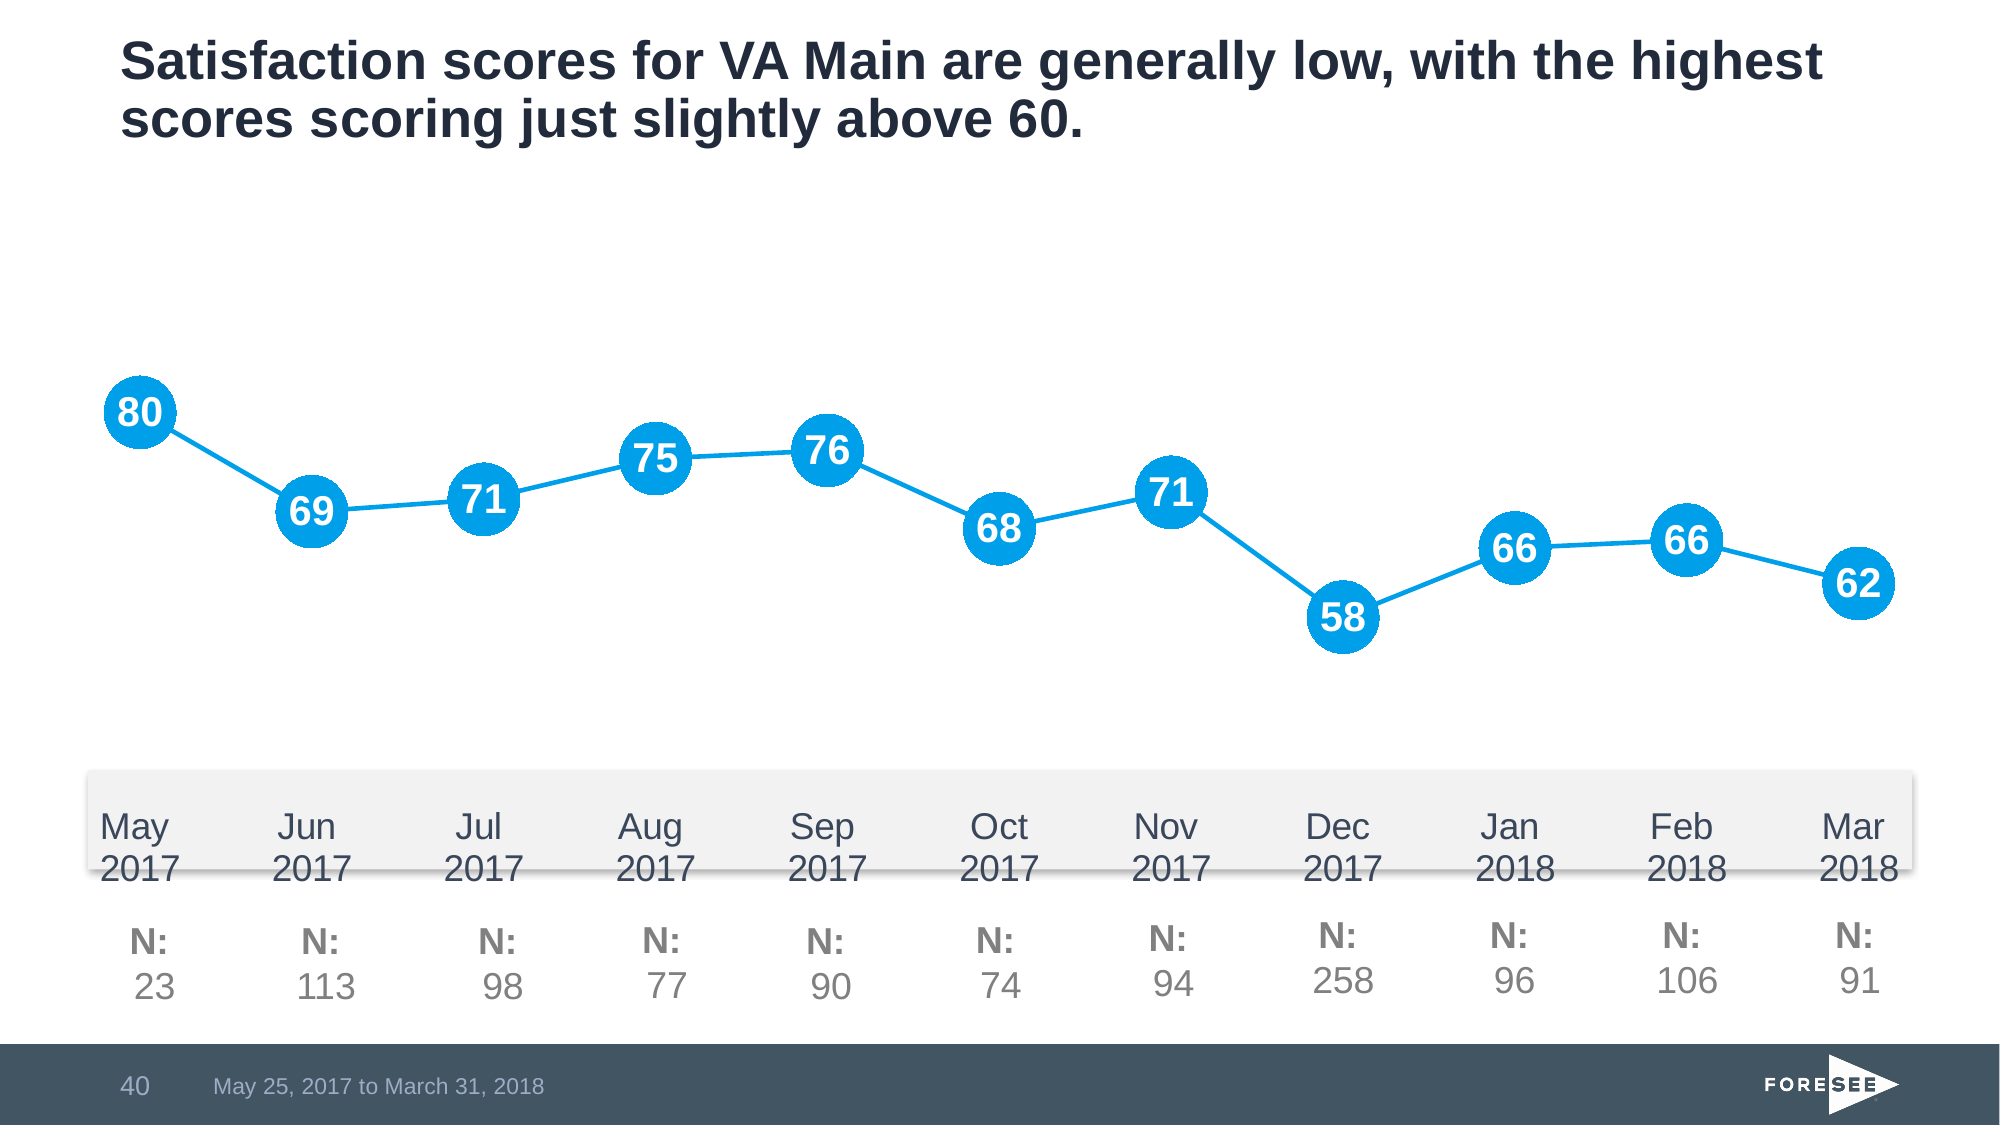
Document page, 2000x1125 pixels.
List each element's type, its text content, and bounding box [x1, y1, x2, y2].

text_box N: 91 [1761, 903, 1959, 1009]
text_box N: 77 [568, 908, 766, 1014]
text_box N: 94 [1075, 906, 1272, 1011]
text_box N: 96 [1416, 904, 1589, 1009]
text_box [87, 769, 93, 870]
text_box N: 74 [902, 908, 1100, 1014]
text_box N: 23 [56, 909, 253, 1014]
text_box N: 98 [404, 909, 568, 1014]
footer May 25, 2017 to March 31, 2018 [198, 1055, 1702, 1115]
text_box N: 258 [1245, 904, 1416, 1009]
slide_number 40 [99, 1055, 182, 1115]
title Satisfaction scores for VA Main are generally low, with the highest scores scoring just slightly above 60. [99, 13, 1900, 160]
text_box N: 90 [732, 909, 902, 1014]
text_box N: 106 [1589, 903, 1761, 1009]
text_box [1907, 769, 1913, 870]
text_box N: 113 [227, 910, 425, 1015]
picture [0, 1044, 2000, 1125]
chart [99, 182, 1900, 890]
